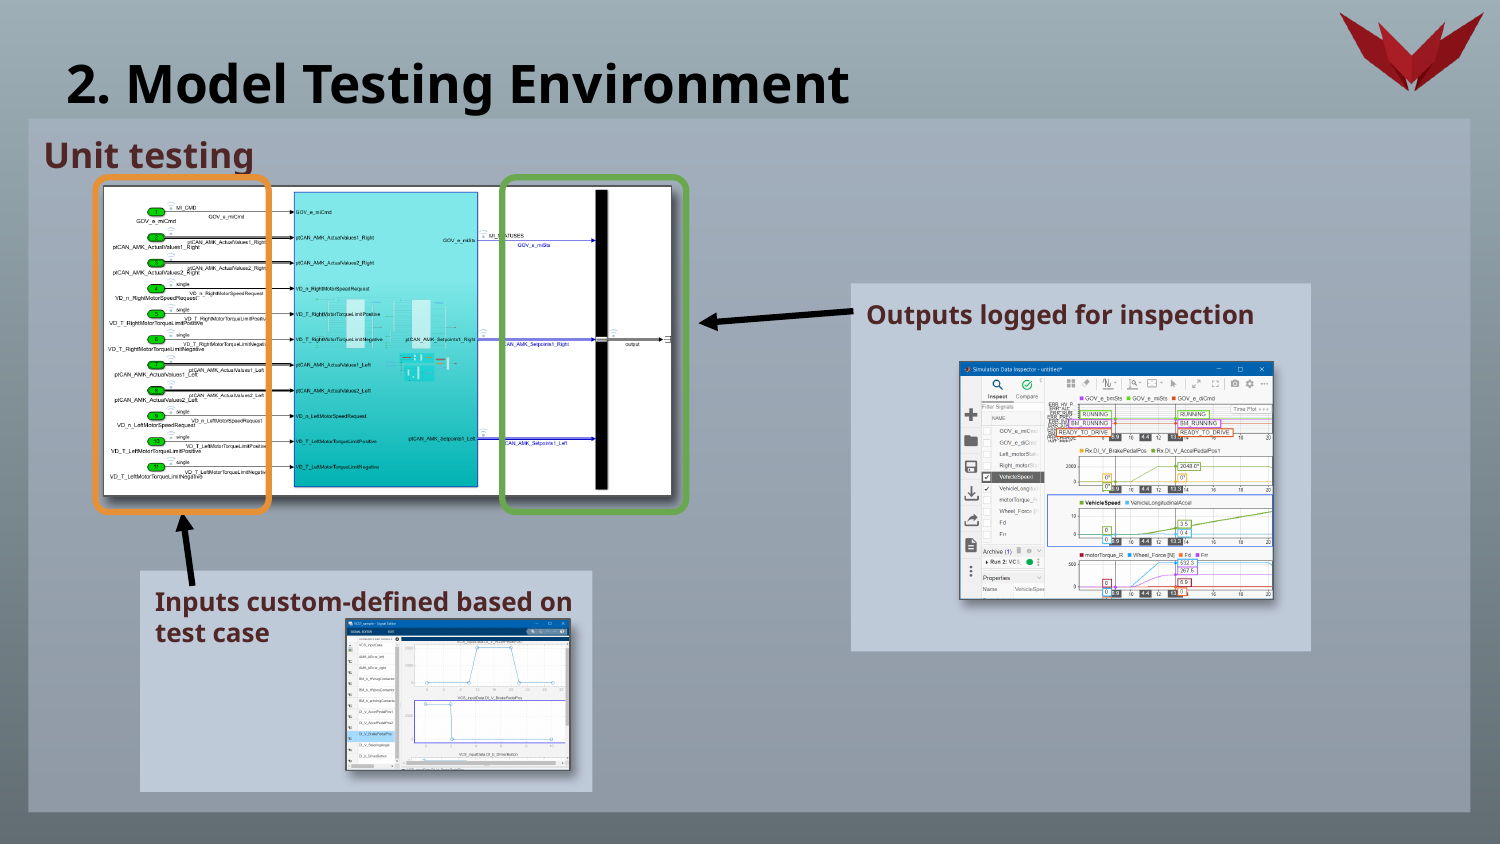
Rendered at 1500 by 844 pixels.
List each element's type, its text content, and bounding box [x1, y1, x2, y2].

picture [346, 619, 570, 771]
text_box [503, 177, 687, 513]
list Outputs logged for inspection [850, 283, 1311, 652]
title 2. Model Testing Environment [51, 35, 1449, 130]
list Inputs custom-defined based on test case [140, 570, 593, 792]
text_box [95, 177, 268, 513]
picture [1339, 12, 1487, 91]
picture [103, 186, 672, 496]
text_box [698, 310, 854, 324]
picture [959, 361, 1274, 600]
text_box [181, 511, 193, 587]
text_box Unit testing [28, 118, 1471, 813]
